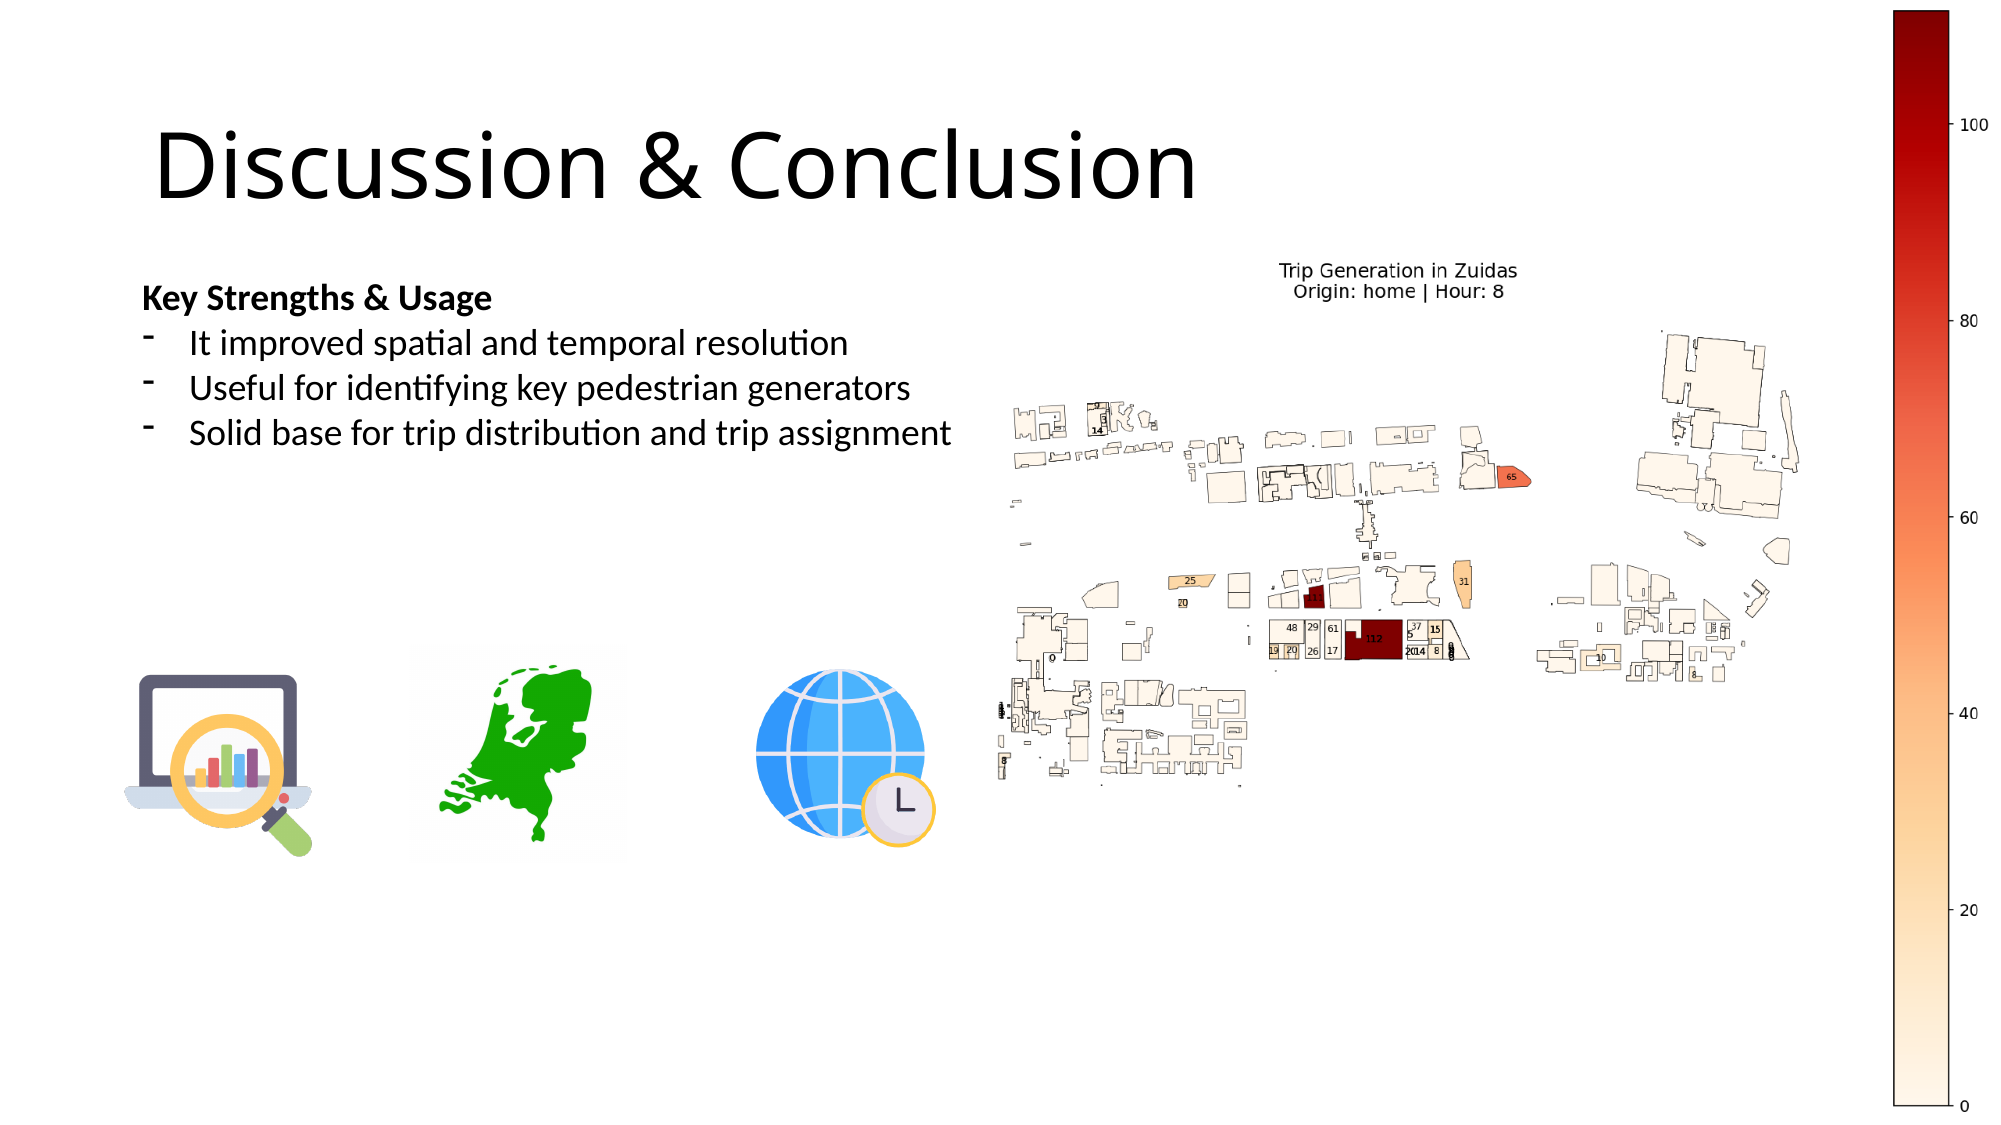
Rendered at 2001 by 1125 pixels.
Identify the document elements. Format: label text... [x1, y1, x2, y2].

picture [735, 0, 2000, 1125]
title Discussion & Conclusion [137, 59, 947, 265]
picture [409, 644, 627, 863]
picture [121, 668, 315, 863]
text_box Key Strengths & Usage It improved spatial and temporal resolution Useful for identifying key pedestrian generators Solid base for trip distribution and trip assignment [127, 265, 947, 460]
